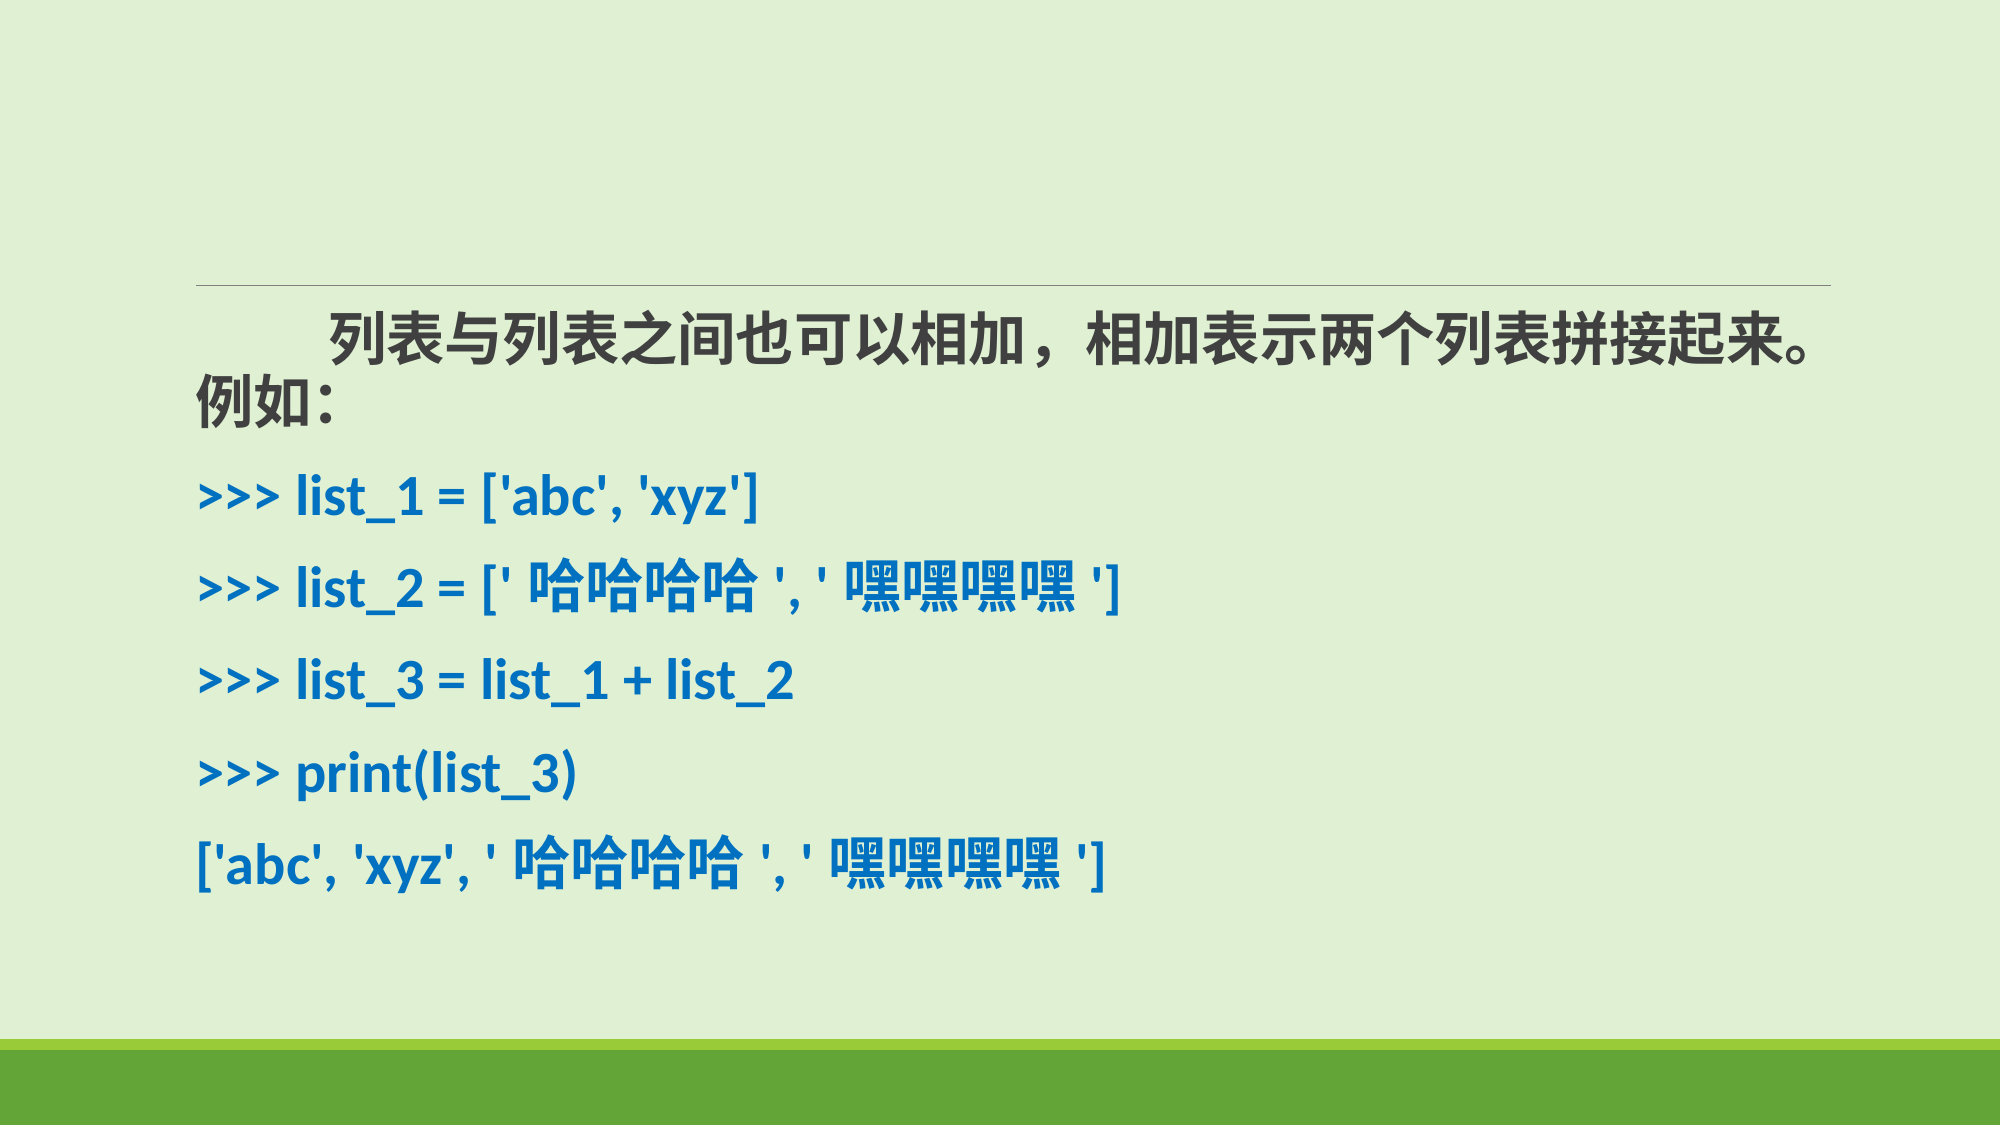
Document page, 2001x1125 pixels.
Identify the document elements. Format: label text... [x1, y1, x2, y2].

list 列表与列表之间也可以相加，相加表示两个列表拼接起来。例如： >>> list_1 = ['abc', 'xyz'] >>> list_2 = ['哈哈哈哈', '嘿嘿嘿嘿'] >>> list_3 = list_1 + list_2 >>> print(list_3) ['abc', 'xyz', '哈哈哈哈', '嘿嘿嘿嘿'] [180, 302, 1830, 963]
